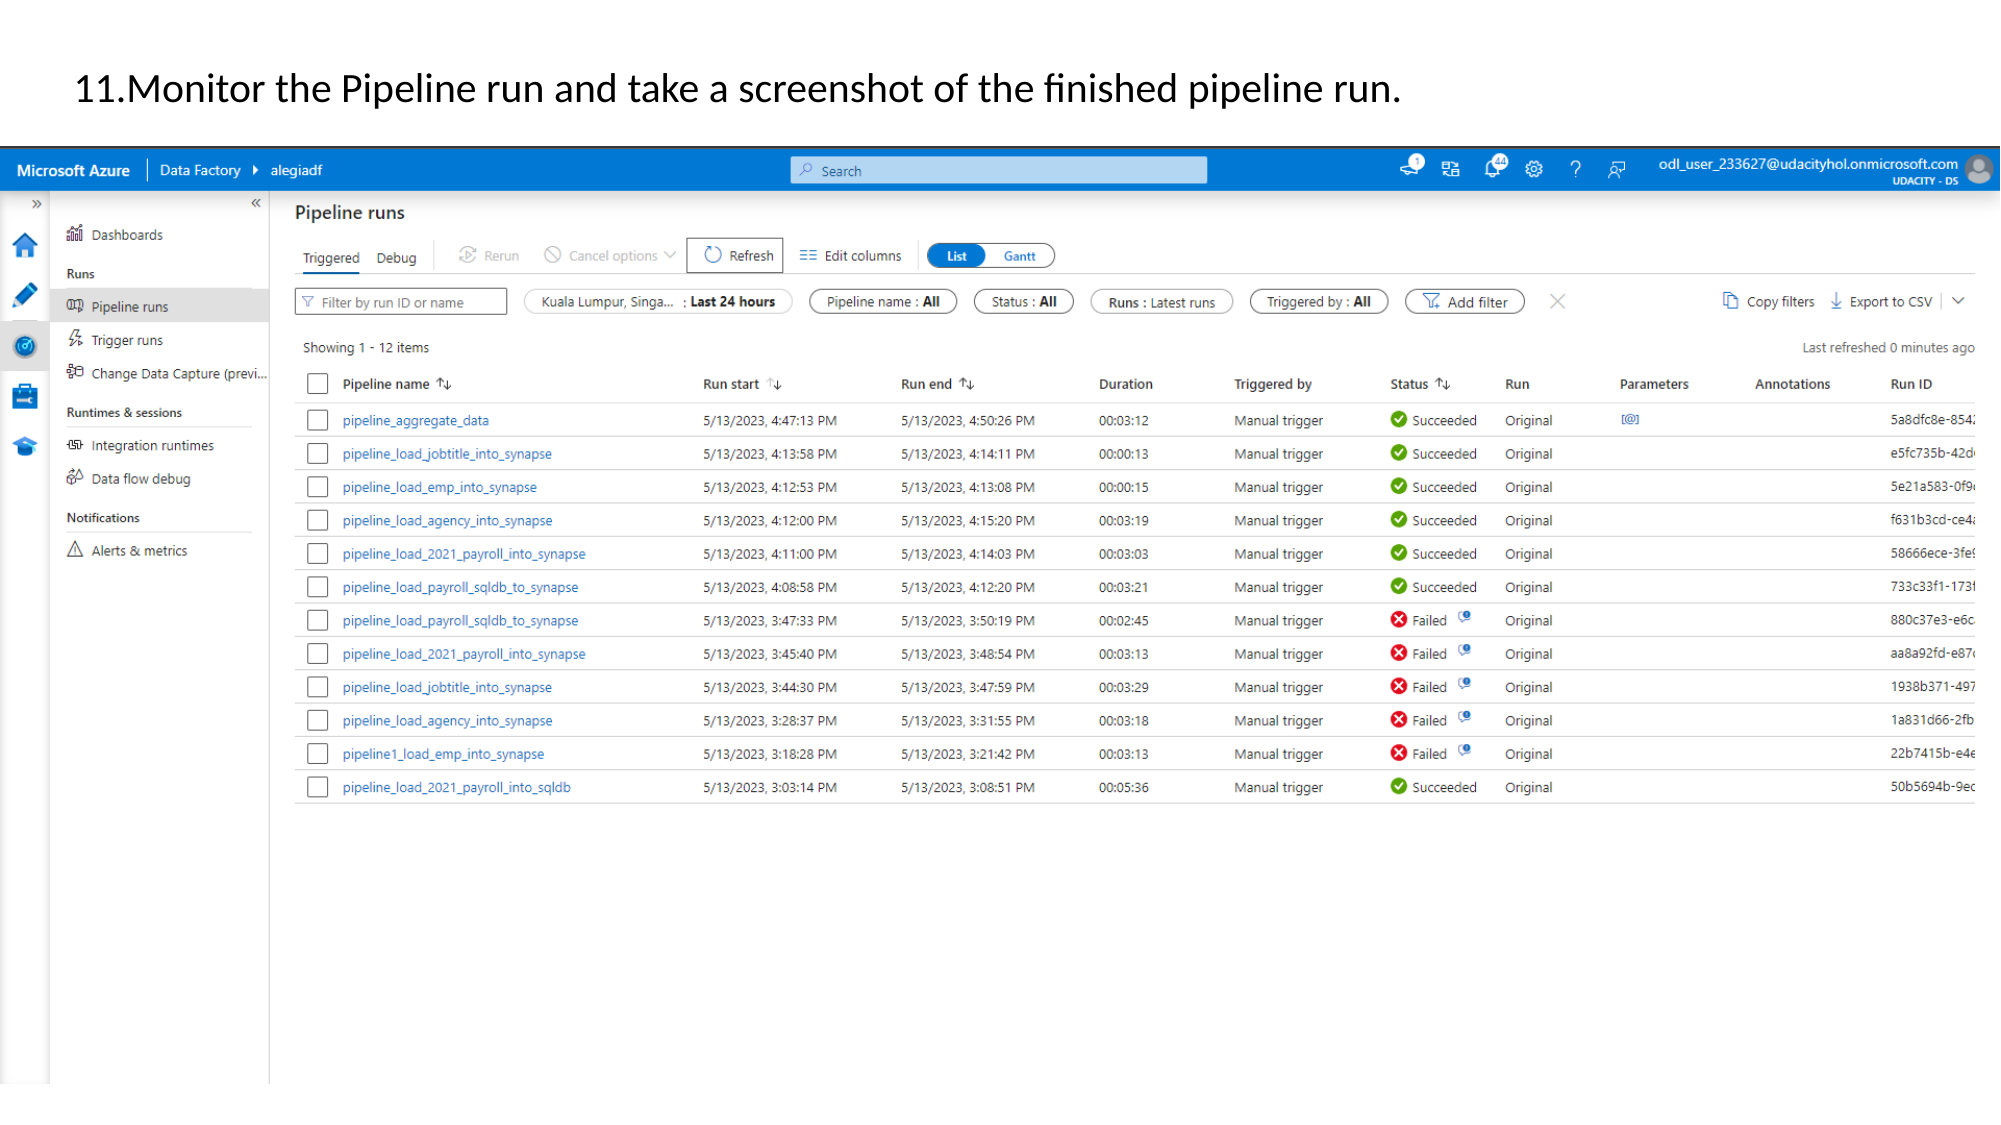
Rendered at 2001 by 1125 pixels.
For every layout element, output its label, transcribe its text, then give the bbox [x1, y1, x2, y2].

picture [0, 146, 2000, 1084]
title 11.Monitor the Pipeline run and take a screenshot of the finished pipeline run. [58, 41, 1784, 137]
